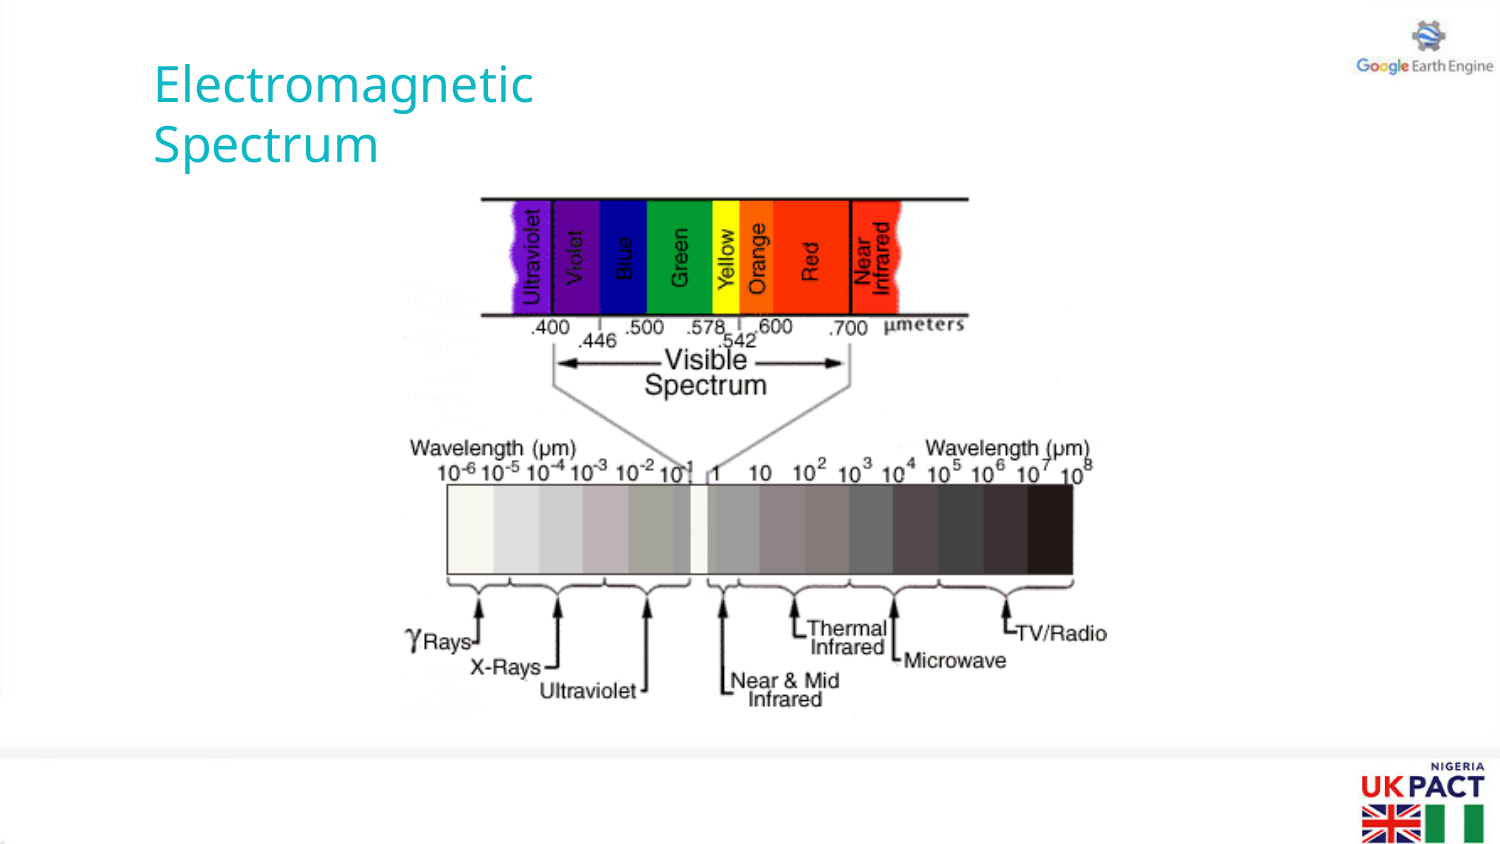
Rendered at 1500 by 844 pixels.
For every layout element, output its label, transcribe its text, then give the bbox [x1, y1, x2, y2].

picture [0, 0, 1500, 844]
title Electromagnetic Spectrum [138, 0, 722, 188]
